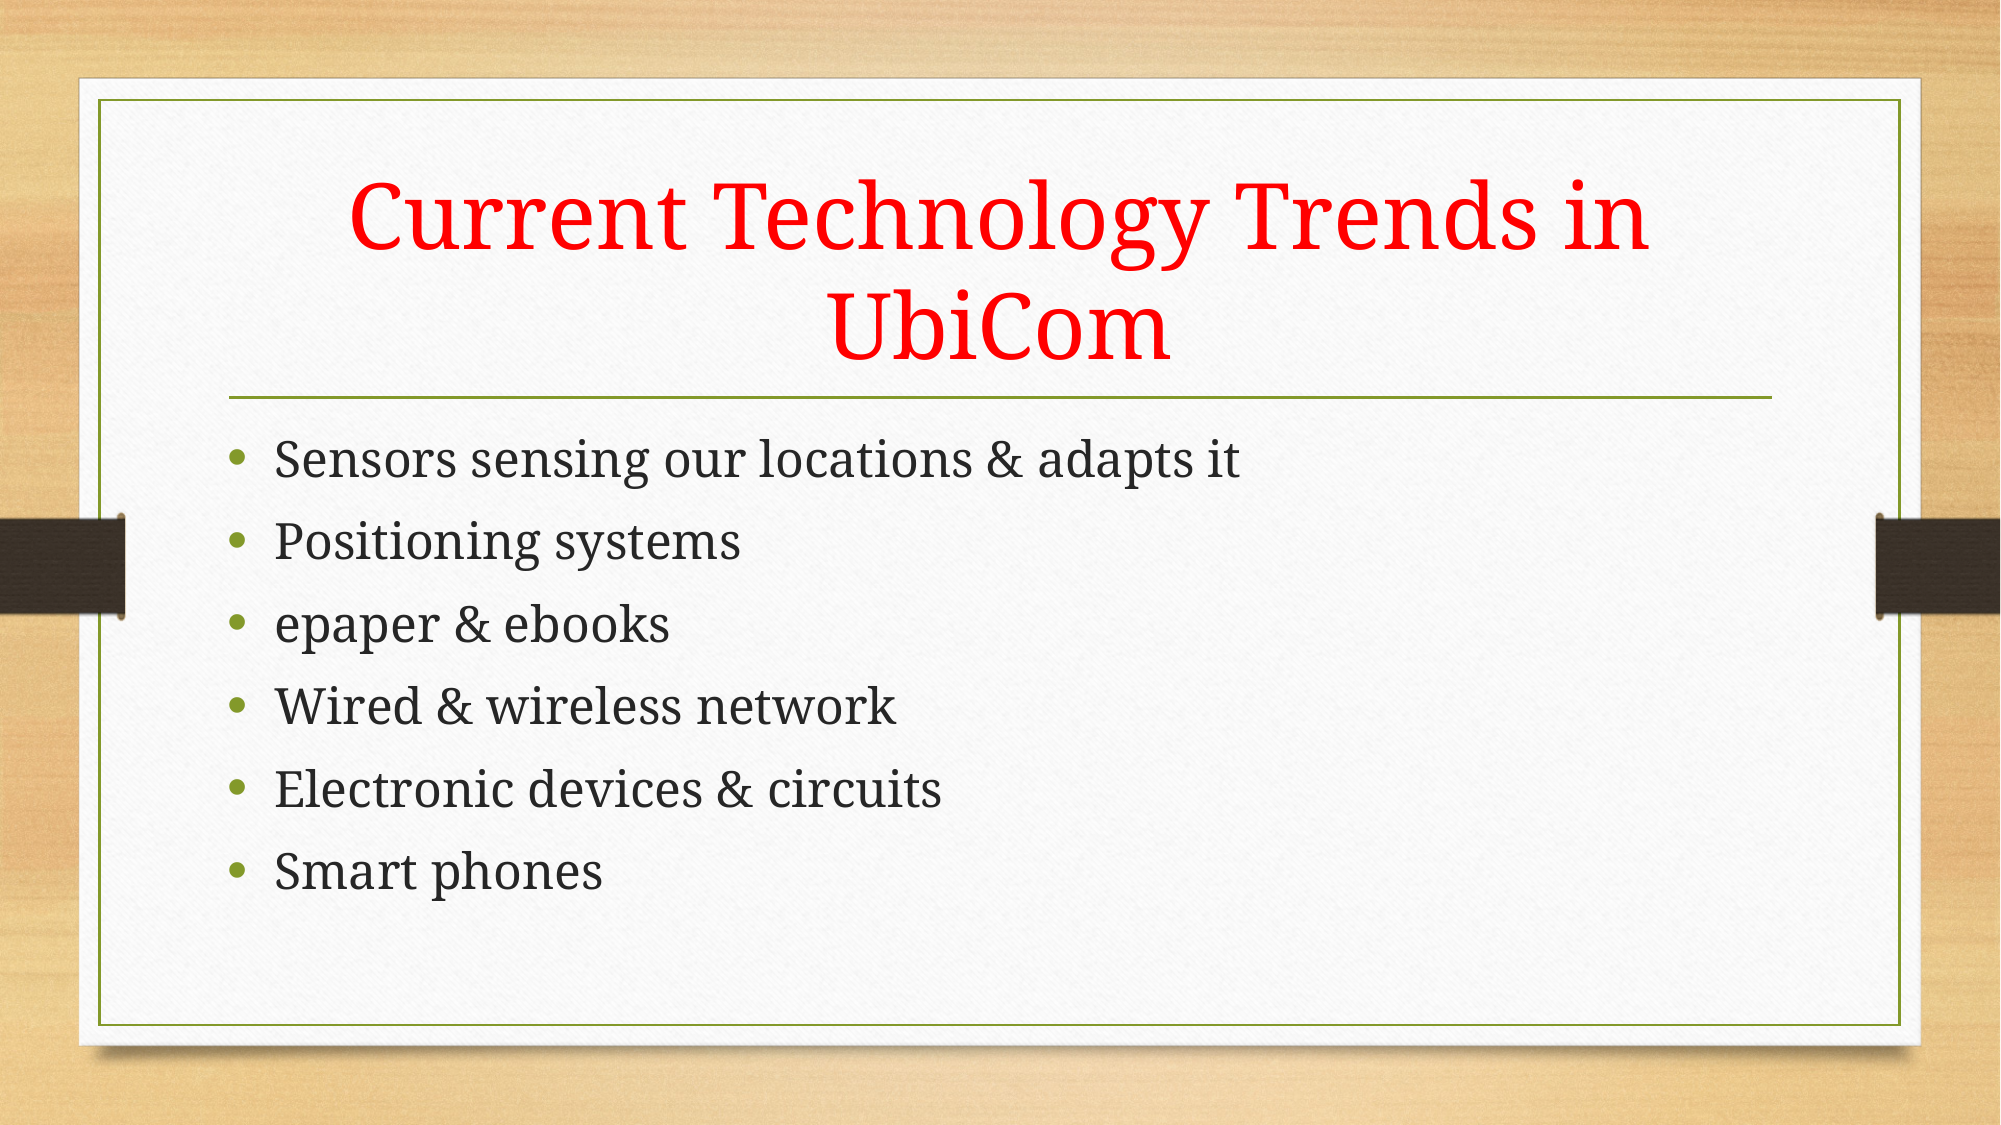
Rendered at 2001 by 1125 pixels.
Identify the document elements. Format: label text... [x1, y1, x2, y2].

picture [0, 0, 2001, 1125]
title Current Technology Trends in UbiCom [212, 161, 1788, 375]
list Sensors sensing our locations & adapts it Positioning systems epaper & ebooks Wired & wireless network Electronic devices & circuits Smart phones [212, 419, 1788, 964]
